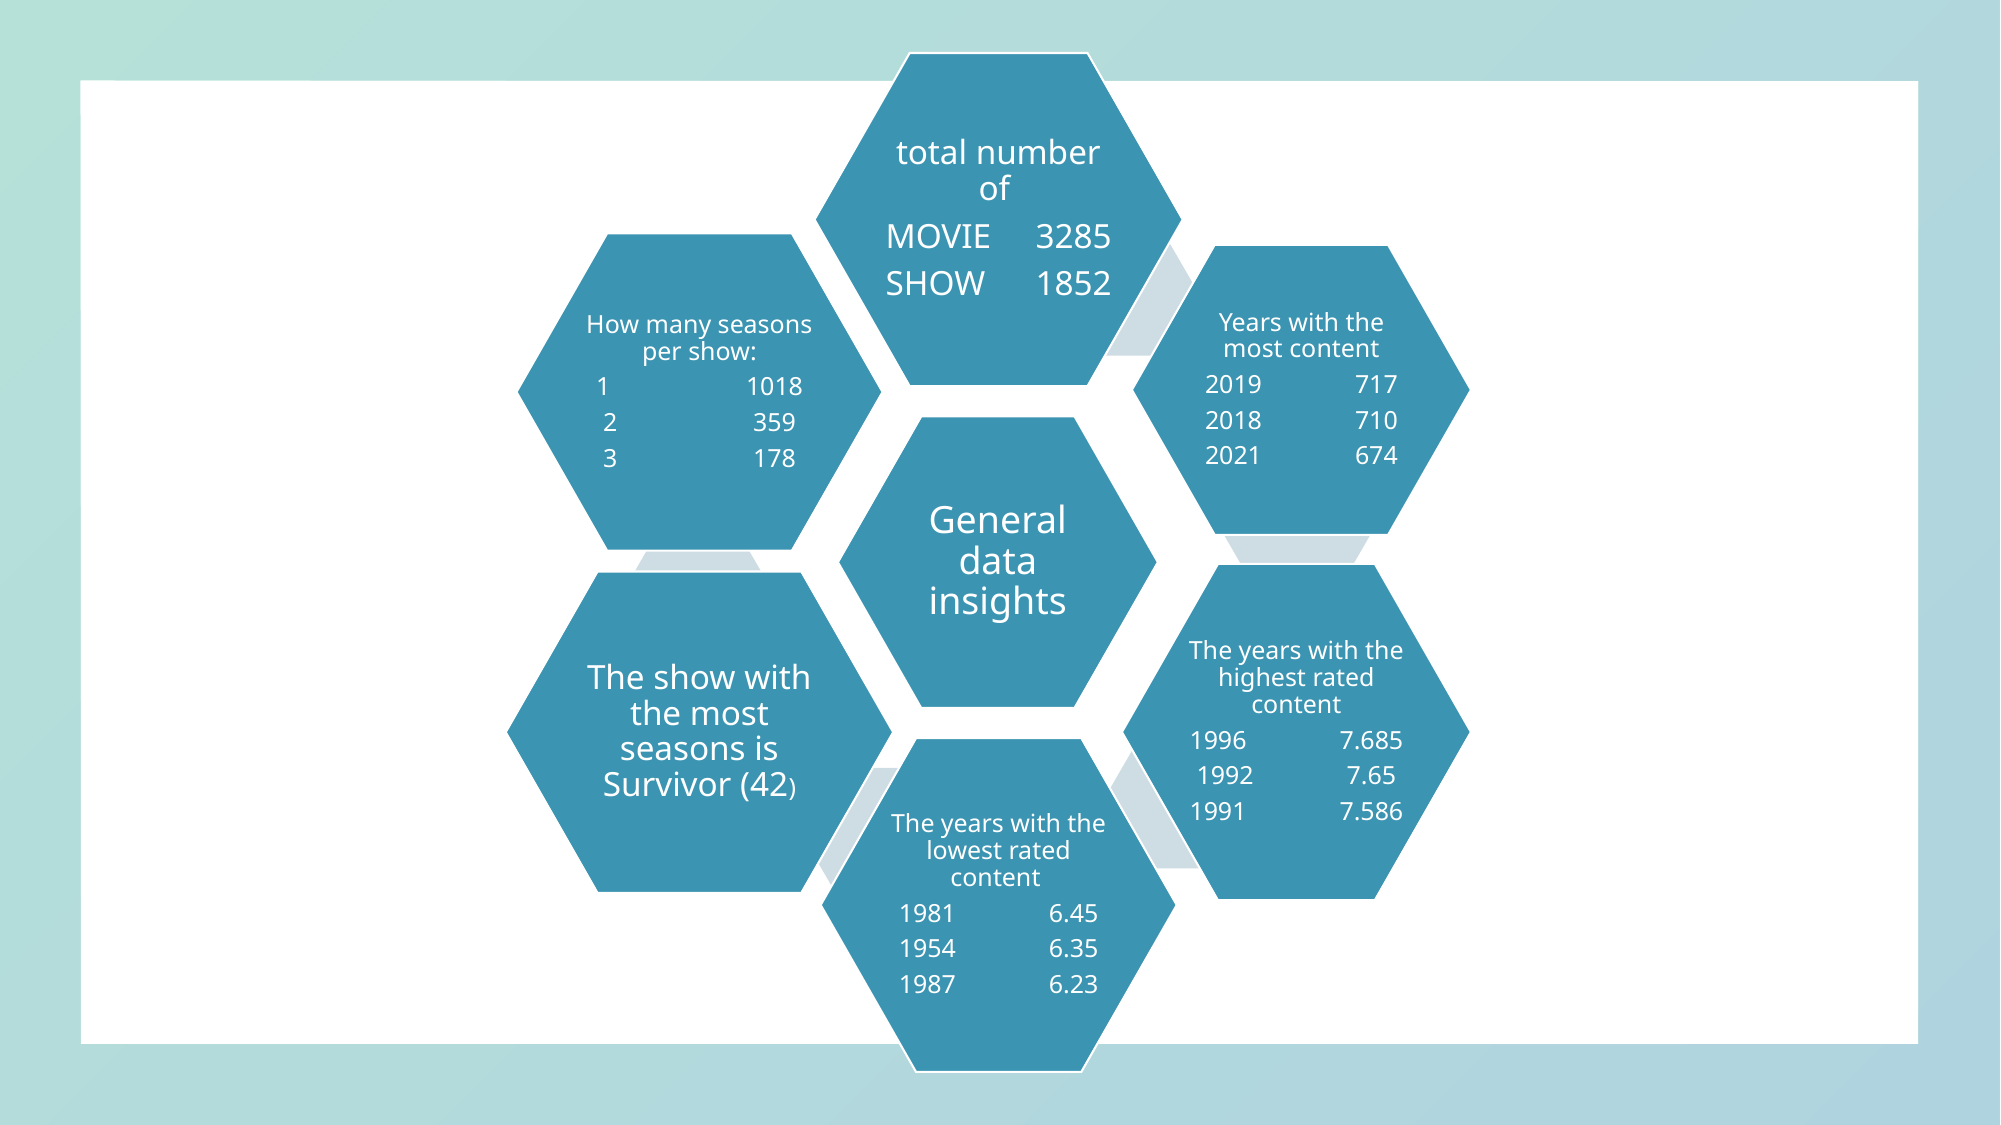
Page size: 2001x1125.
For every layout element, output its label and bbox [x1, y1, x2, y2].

list [0, 79, 2000, 1046]
